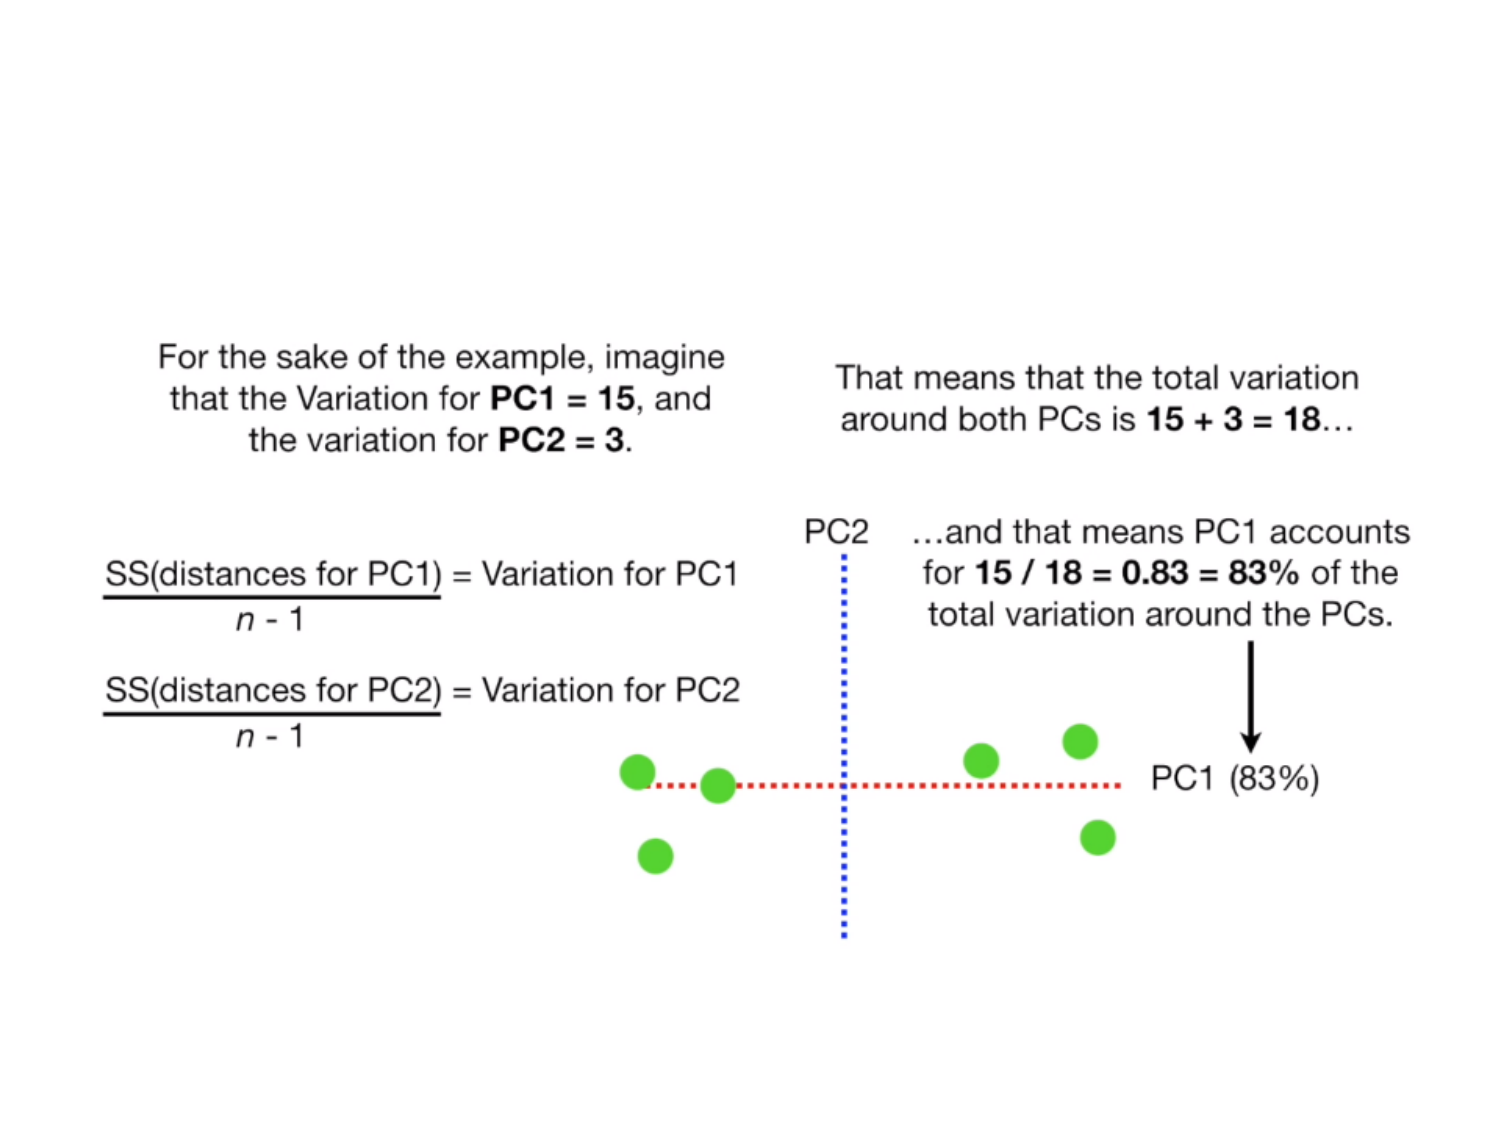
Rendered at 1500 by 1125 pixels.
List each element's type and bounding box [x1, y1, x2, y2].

list [77, 306, 1423, 962]
